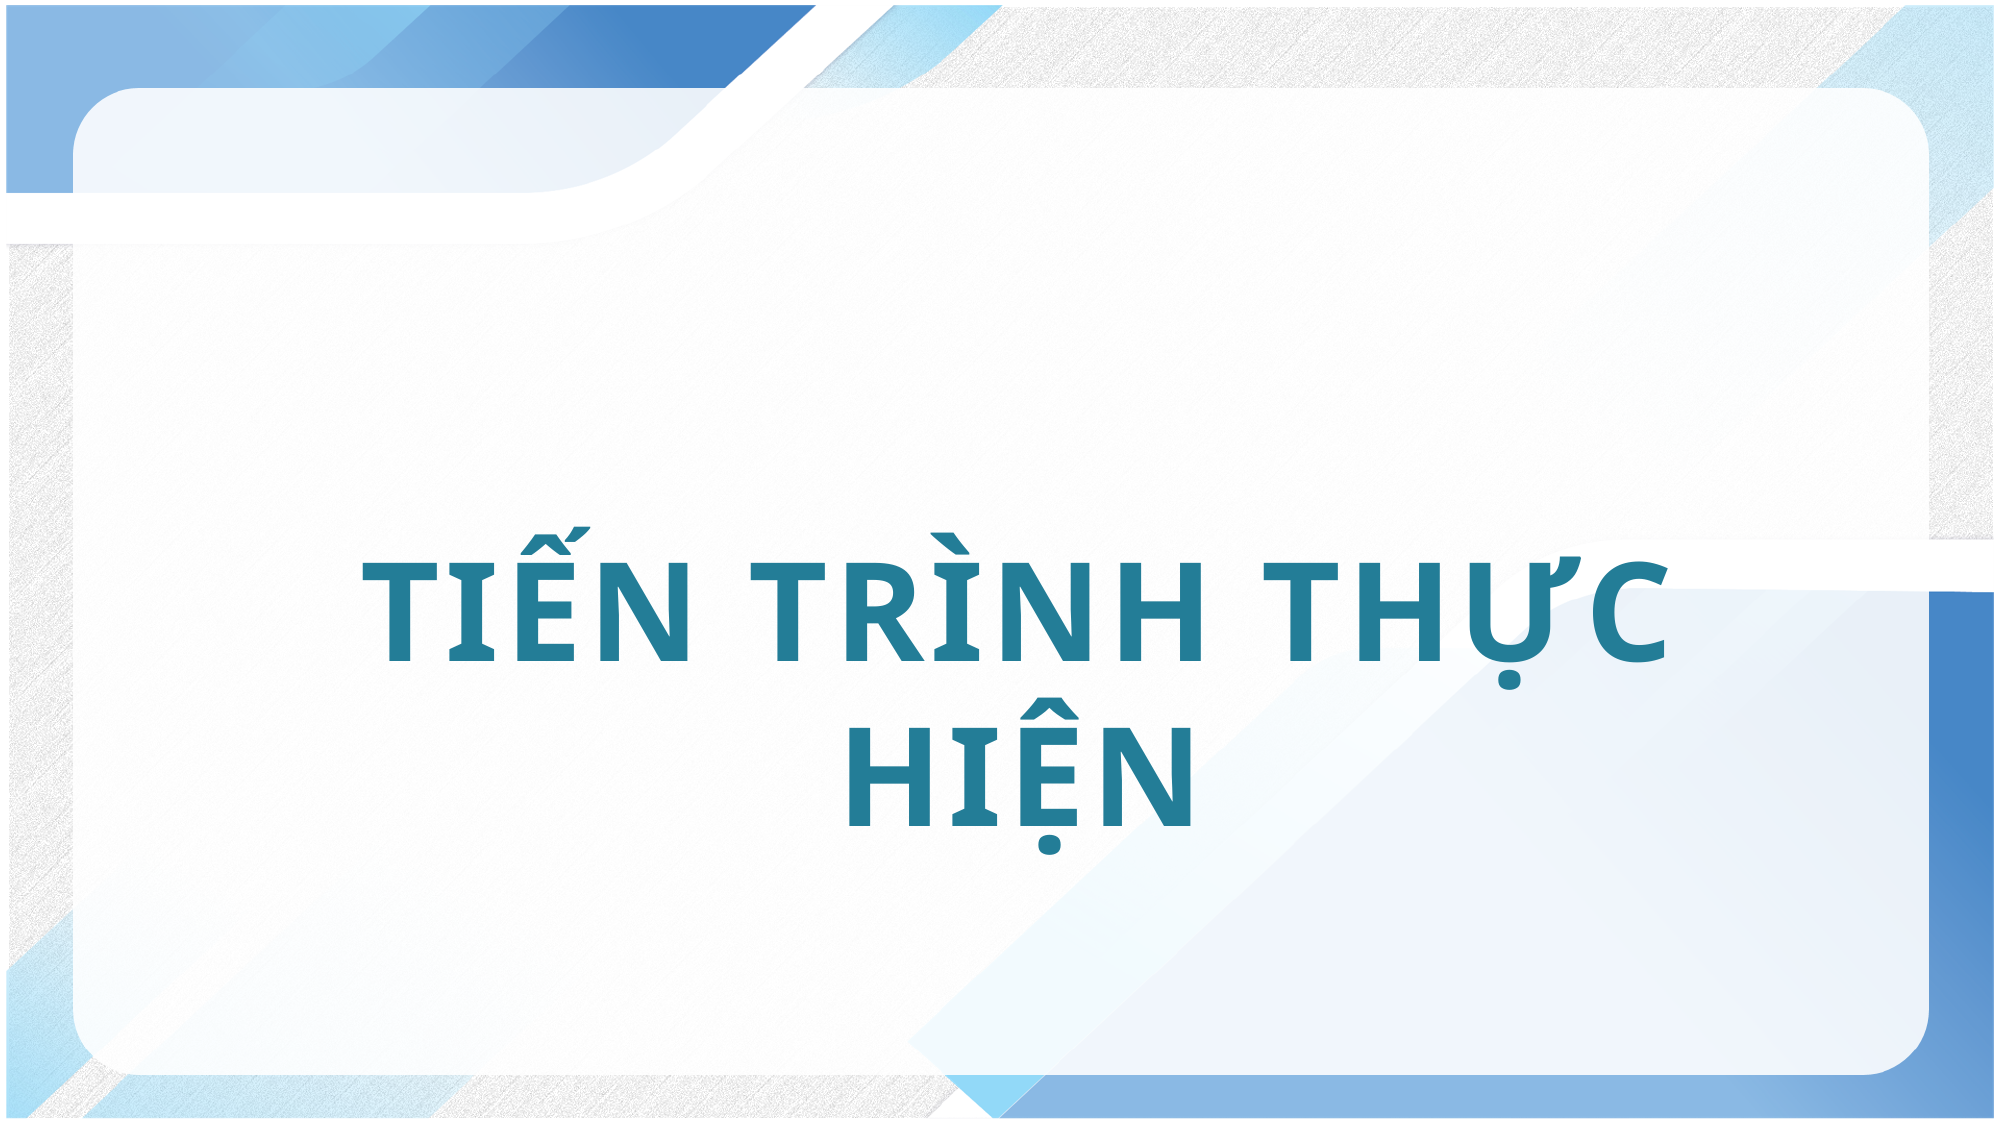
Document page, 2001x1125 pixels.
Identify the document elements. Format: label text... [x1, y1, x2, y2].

text_box TIẾN TRÌNH THỰC HIỆN [312, 516, 1730, 862]
picture [0, 0, 2001, 1125]
